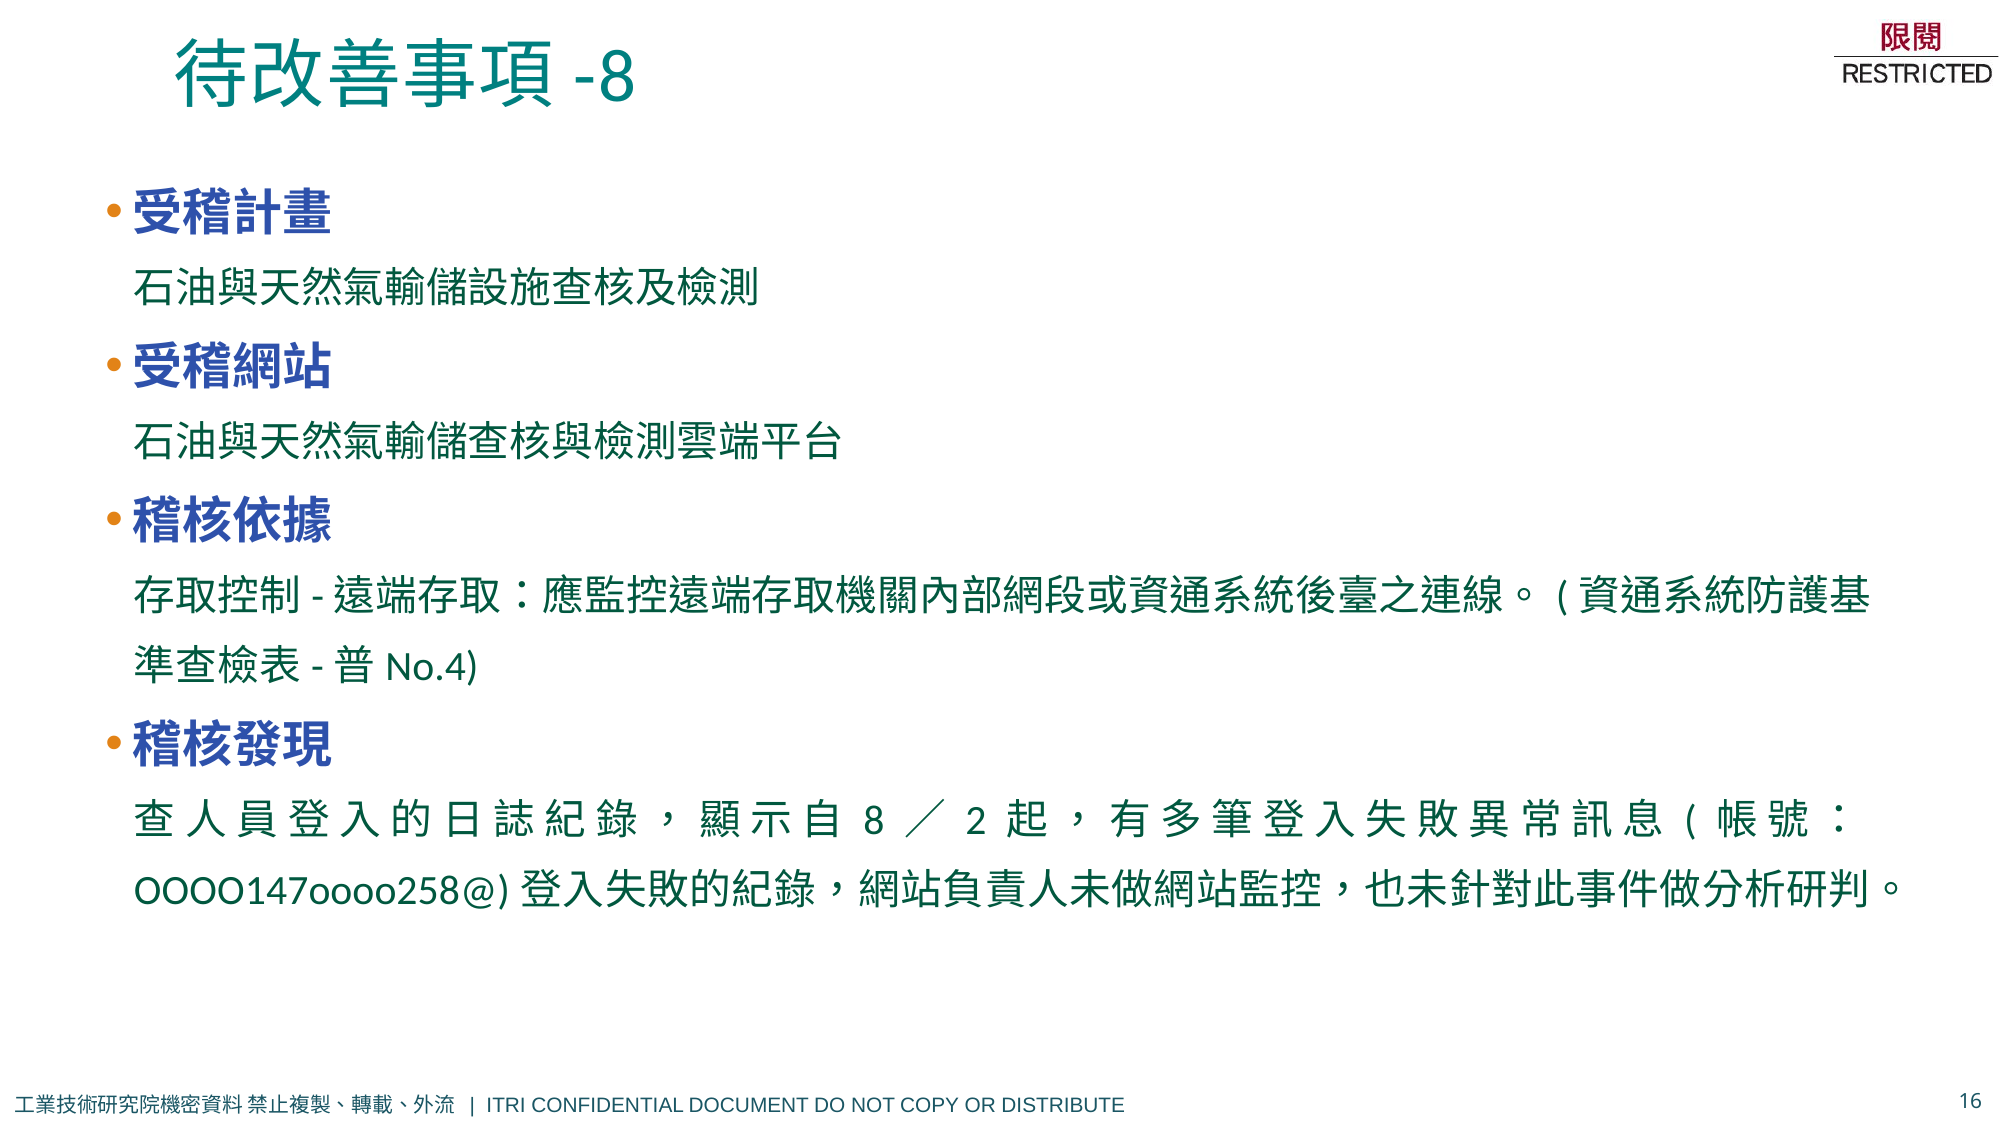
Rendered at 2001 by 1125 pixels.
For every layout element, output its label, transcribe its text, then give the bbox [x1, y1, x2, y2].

list 受稽計畫 石油與天然氣輸儲設施查核及檢測 受稽網站 石油與天然氣輸儲查核與檢測雲端平台 稽核依據 存取控制-遠端存取：應監控遠端存取機關內部網段或資通系統後臺之連線。(資通系統防護基準查檢表-普No.4) 稽核發現 查人員登入的日誌紀錄，顯示自8／2起，有多筆登入失敗異常訊息(帳號：OOOO147oooo258@)登入失敗的紀錄，網站負責人未做網站監控，也未針對此事件做分析研判。 [90, 149, 1886, 1083]
slide_number 16 [1859, 1078, 1997, 1125]
picture [1844, 19, 1999, 87]
title 待改善事項-8 [158, 19, 1844, 126]
